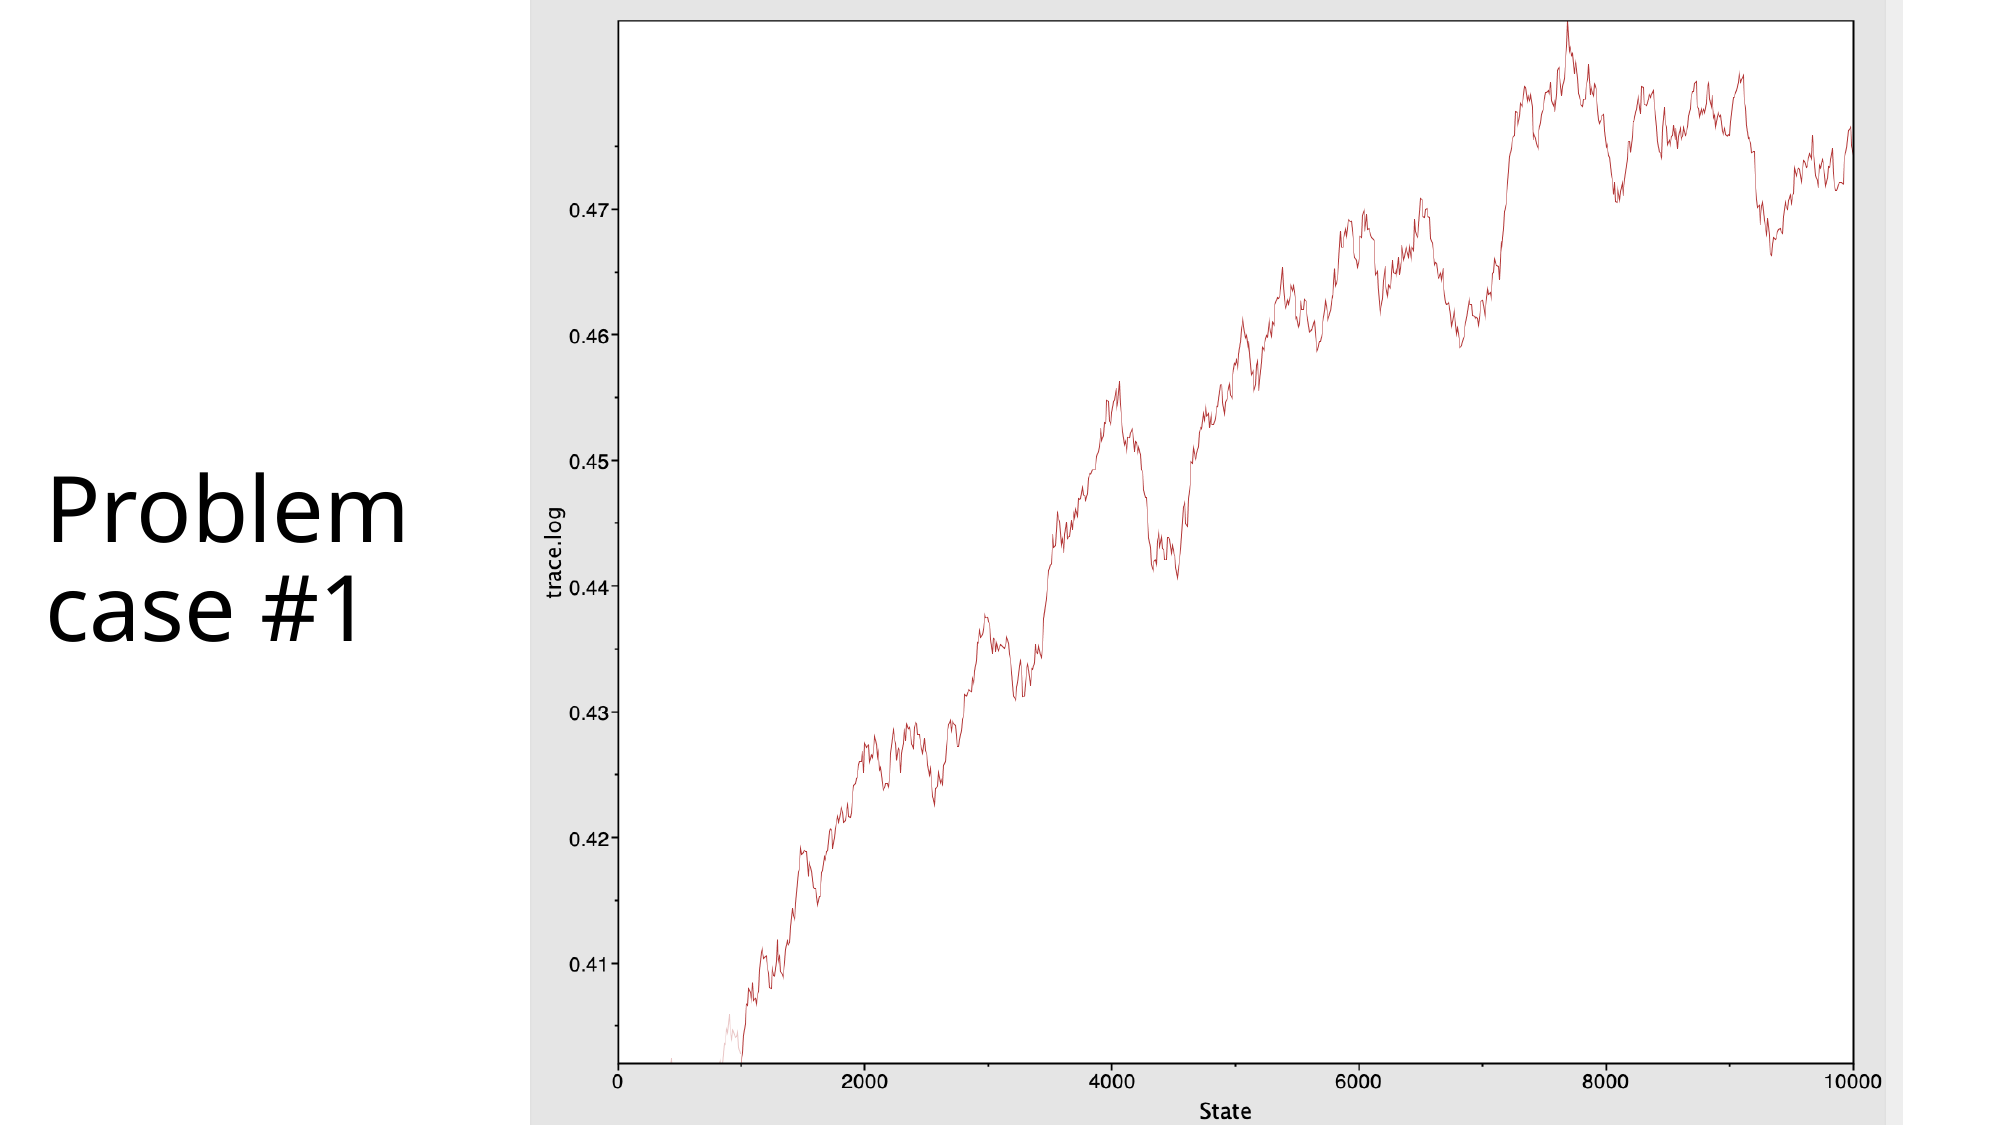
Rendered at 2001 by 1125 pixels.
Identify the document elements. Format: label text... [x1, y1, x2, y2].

title Problem case #1 [30, 453, 530, 672]
picture [530, 0, 1903, 1125]
